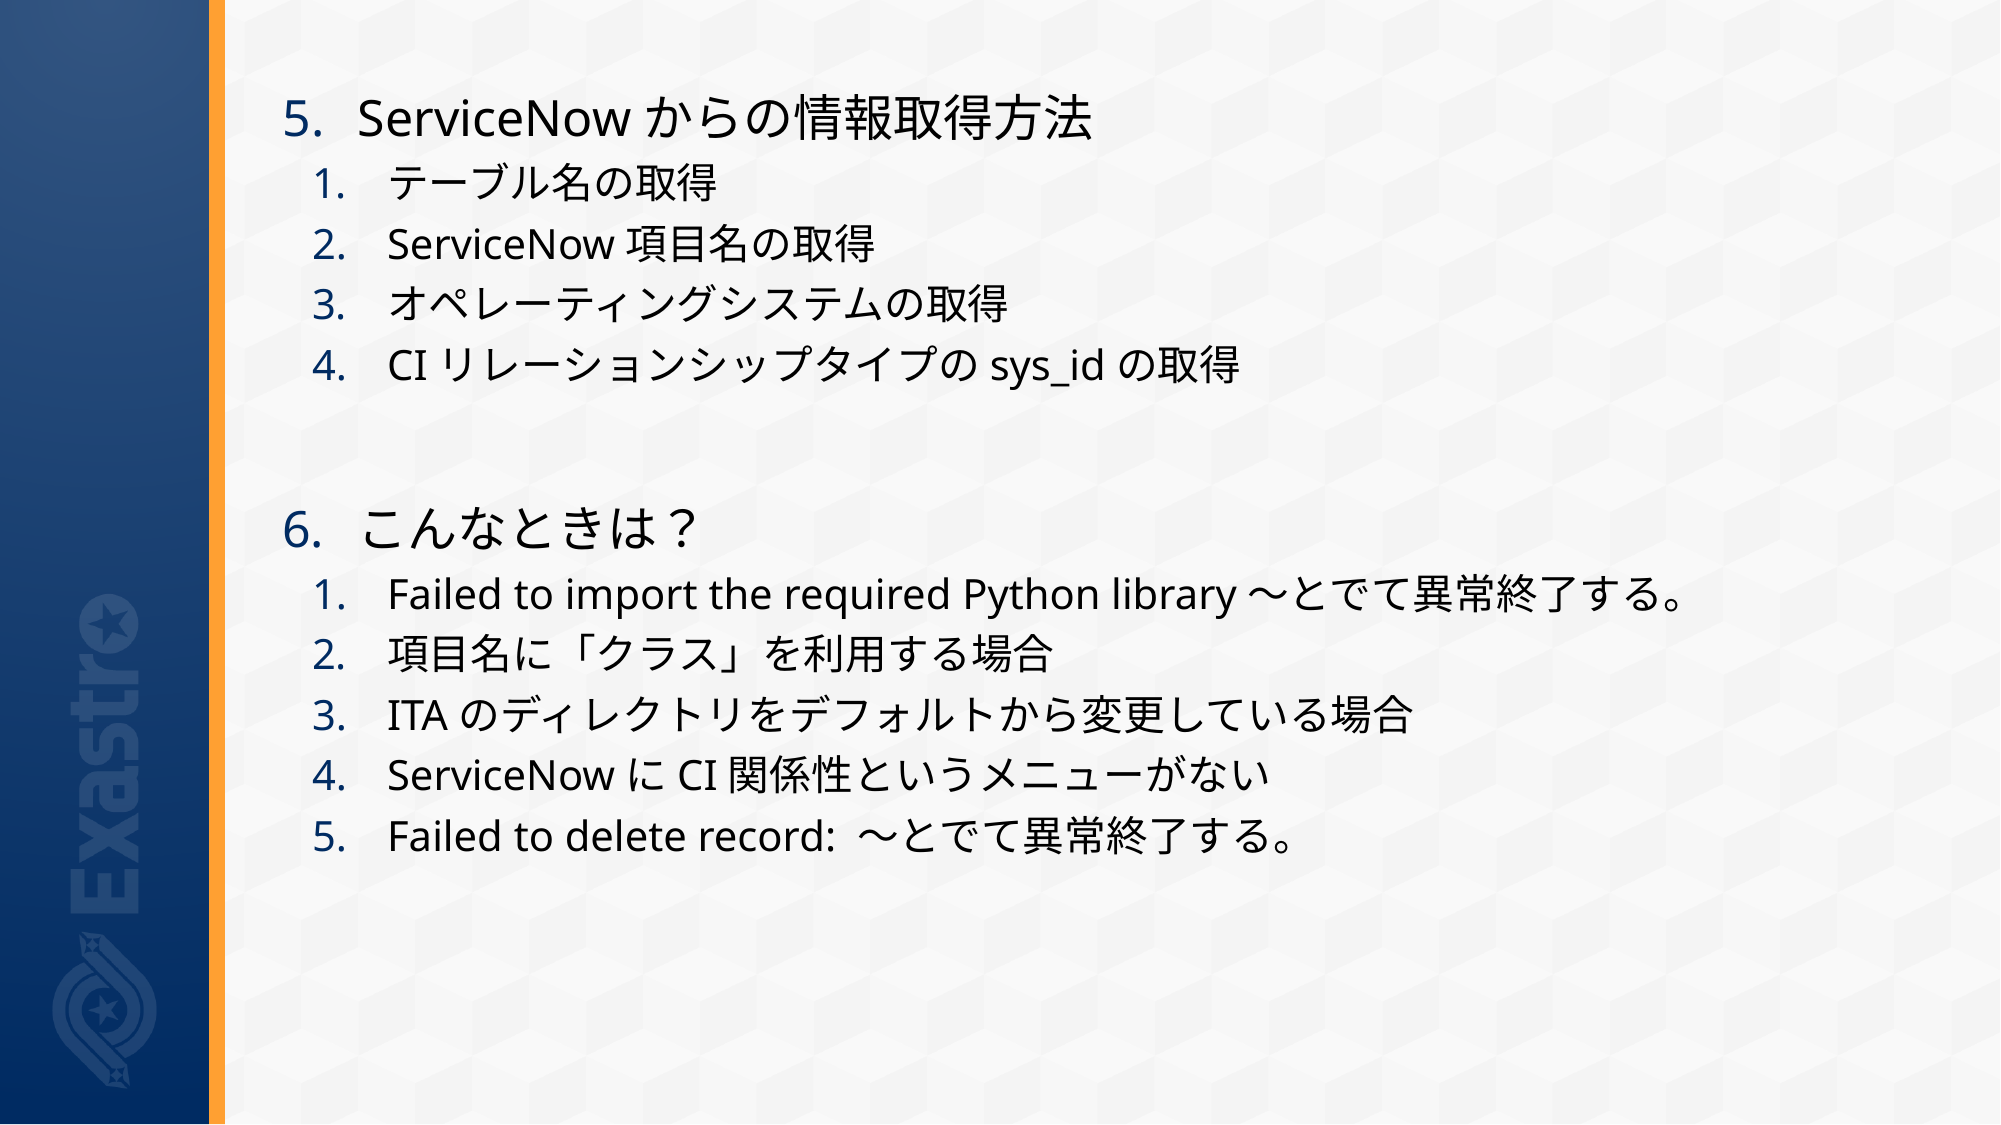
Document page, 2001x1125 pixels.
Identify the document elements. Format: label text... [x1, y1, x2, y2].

picture [0, 0, 2000, 1125]
list ServiceNowからの情報取得方法 テーブル名の取得 ServiceNow項目名の取得 オペレーティングシステムの取得 CIリレーションシップタイプのsys_idの取得 こんなときは？ Failed to import the required Python library～とでて異常終了する。 項目名に「クラス」を利用する場合 ITAのディレクトリをデフォルトから変更している場合 ServiceNowにCI関係性というメニューがない Failed to delete record: ～とでて異常終了する。 [267, 0, 1910, 1099]
